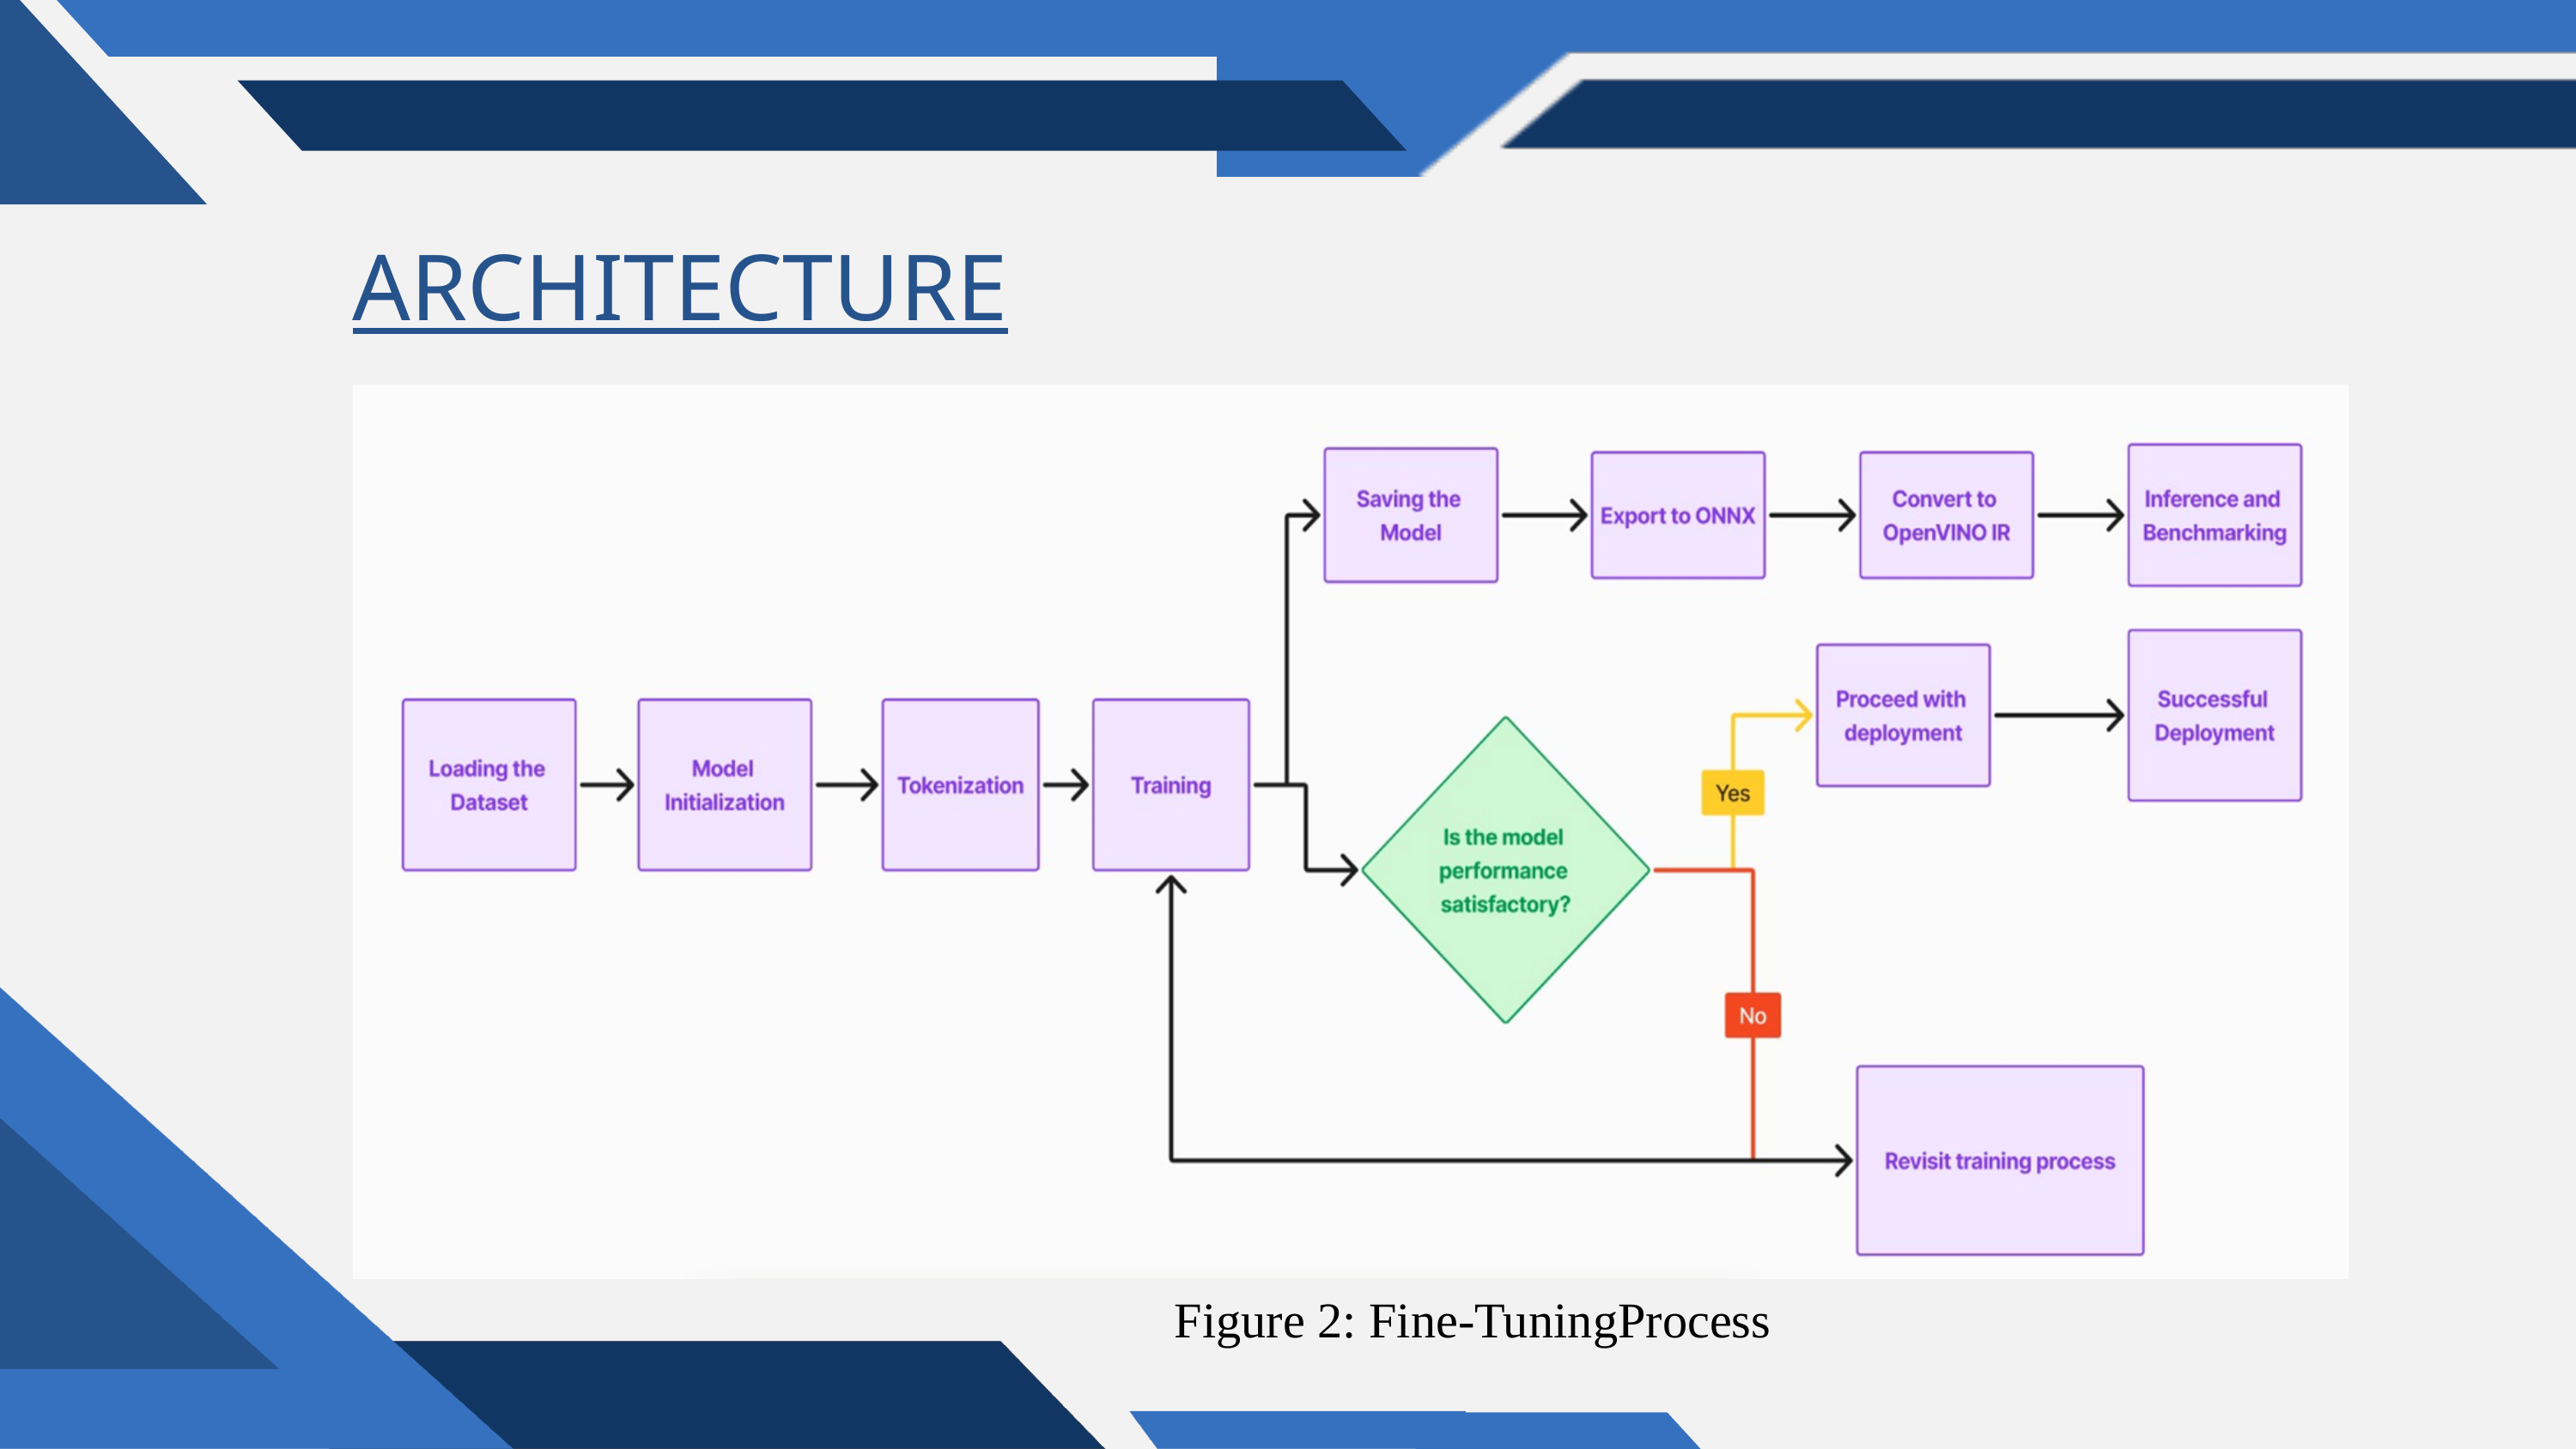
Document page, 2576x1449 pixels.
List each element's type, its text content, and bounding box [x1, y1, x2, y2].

text_box ARCHITECTURE [352, 229, 1113, 340]
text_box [0, 0, 208, 205]
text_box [214, 0, 1345, 58]
text_box [0, 987, 1466, 1449]
text_box [1216, 0, 2576, 177]
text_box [1382, 1412, 1777, 1449]
text_box [352, 385, 2349, 1279]
text_box Figure 2: Fine-TuningProcess [1142, 1300, 1803, 1348]
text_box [237, 80, 1407, 151]
